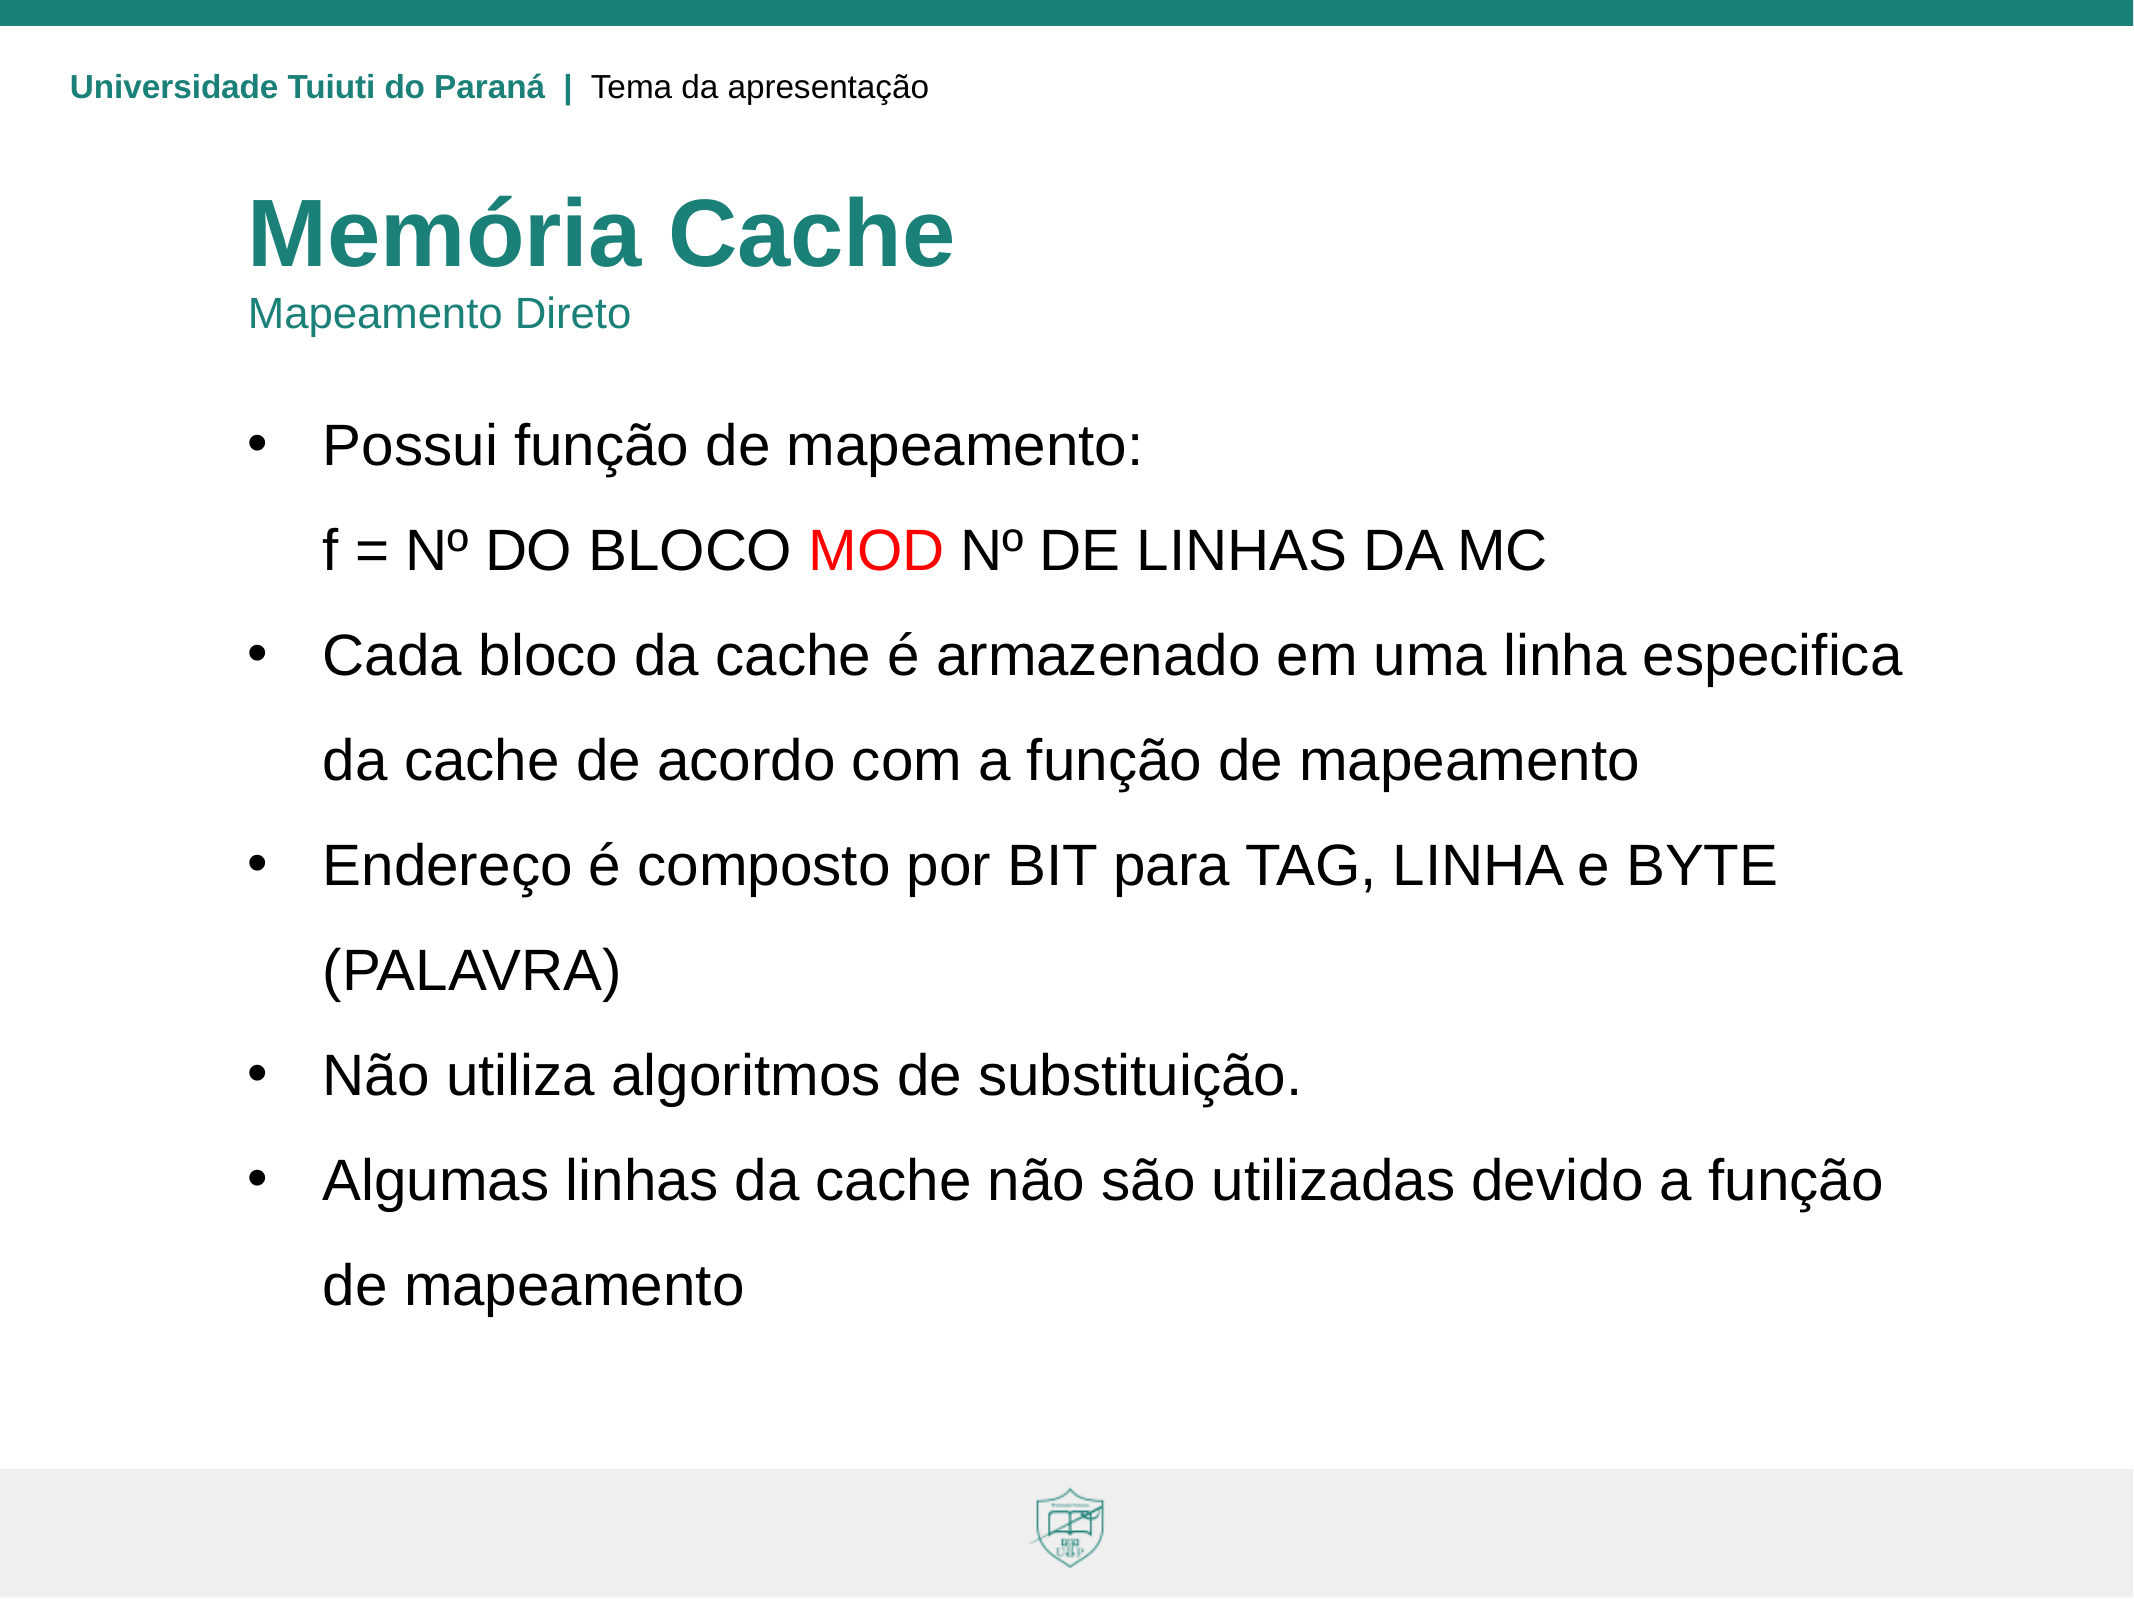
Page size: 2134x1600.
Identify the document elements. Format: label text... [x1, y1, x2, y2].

text_box Memória Cache Mapeamento Direto Possui função de mapeamento: f = Nº DO BLOCO MOD Nº DE LINHAS DA MC Cada bloco da cache é armazenado em uma linha especifica da cache de acordo com a função de mapeamento Endereço é composto por BIT para TAG, LINHA e BYTE (PALAVRA) Não utiliza algoritmos de substituição. Algumas linhas da cache não são utilizadas devido a função de mapeamento [241, 163, 1928, 1324]
picture [0, 0, 2134, 26]
picture [0, 1469, 2134, 1598]
text_box Universidade Tuiuti do Paraná | Tema da apresentação [63, 59, 936, 112]
